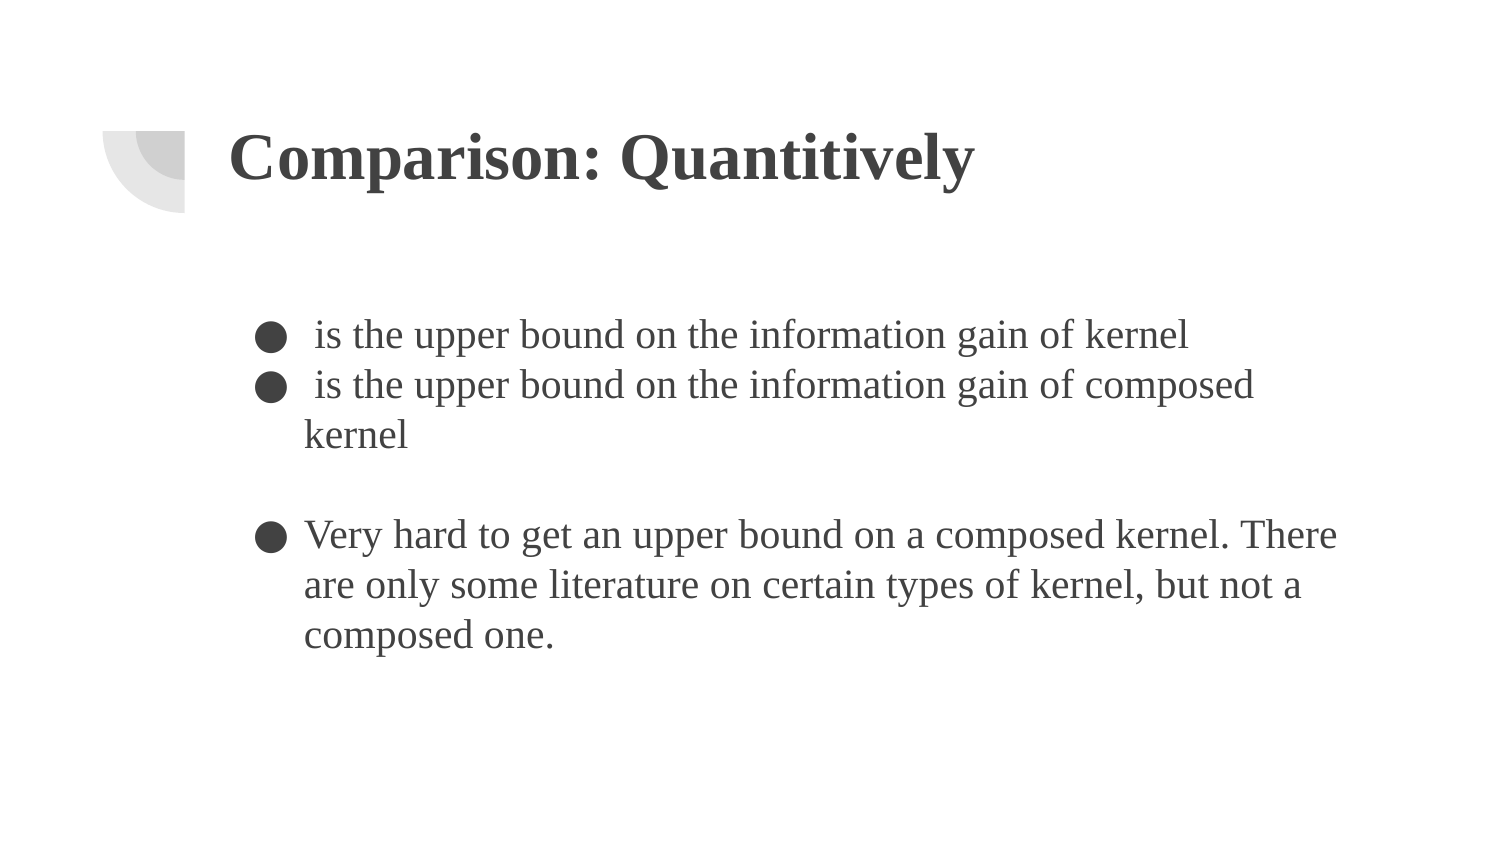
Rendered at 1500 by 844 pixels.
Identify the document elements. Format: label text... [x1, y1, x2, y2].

title Comparison: Quantitively [213, 98, 1368, 263]
